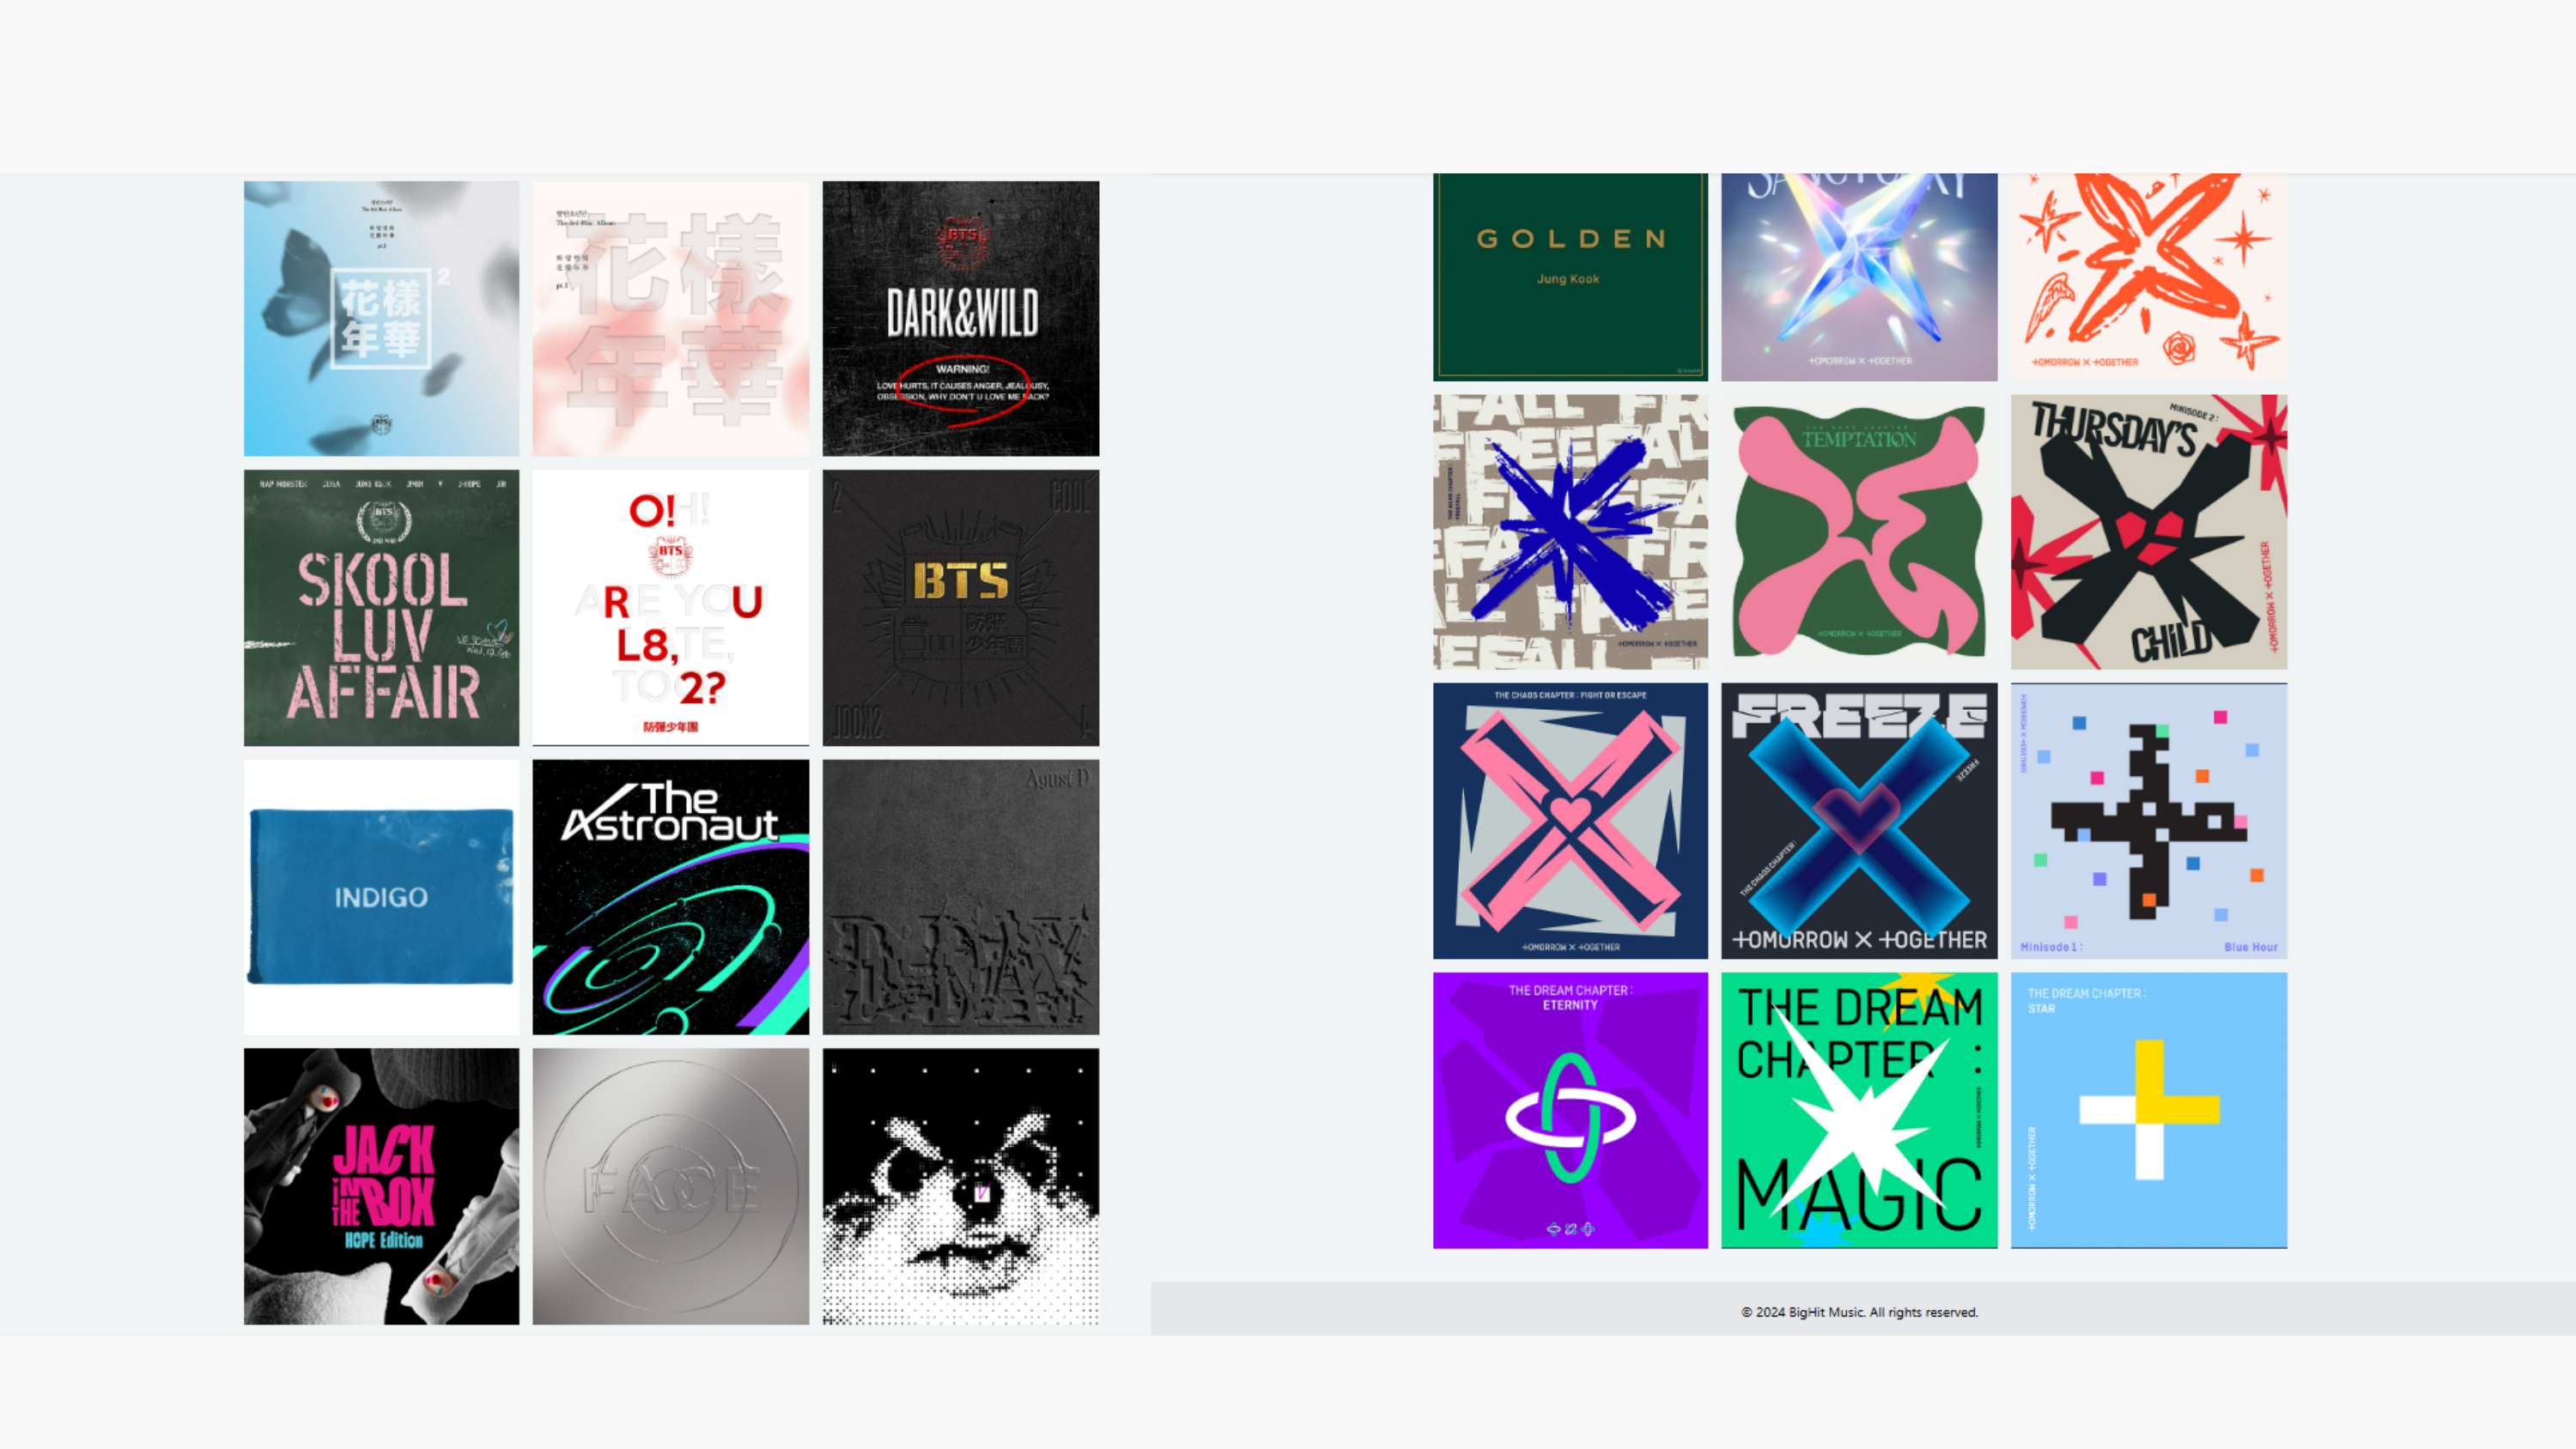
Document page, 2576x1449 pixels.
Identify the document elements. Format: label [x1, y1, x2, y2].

text_box [0, 173, 1151, 1336]
text_box [1151, 173, 2576, 1336]
